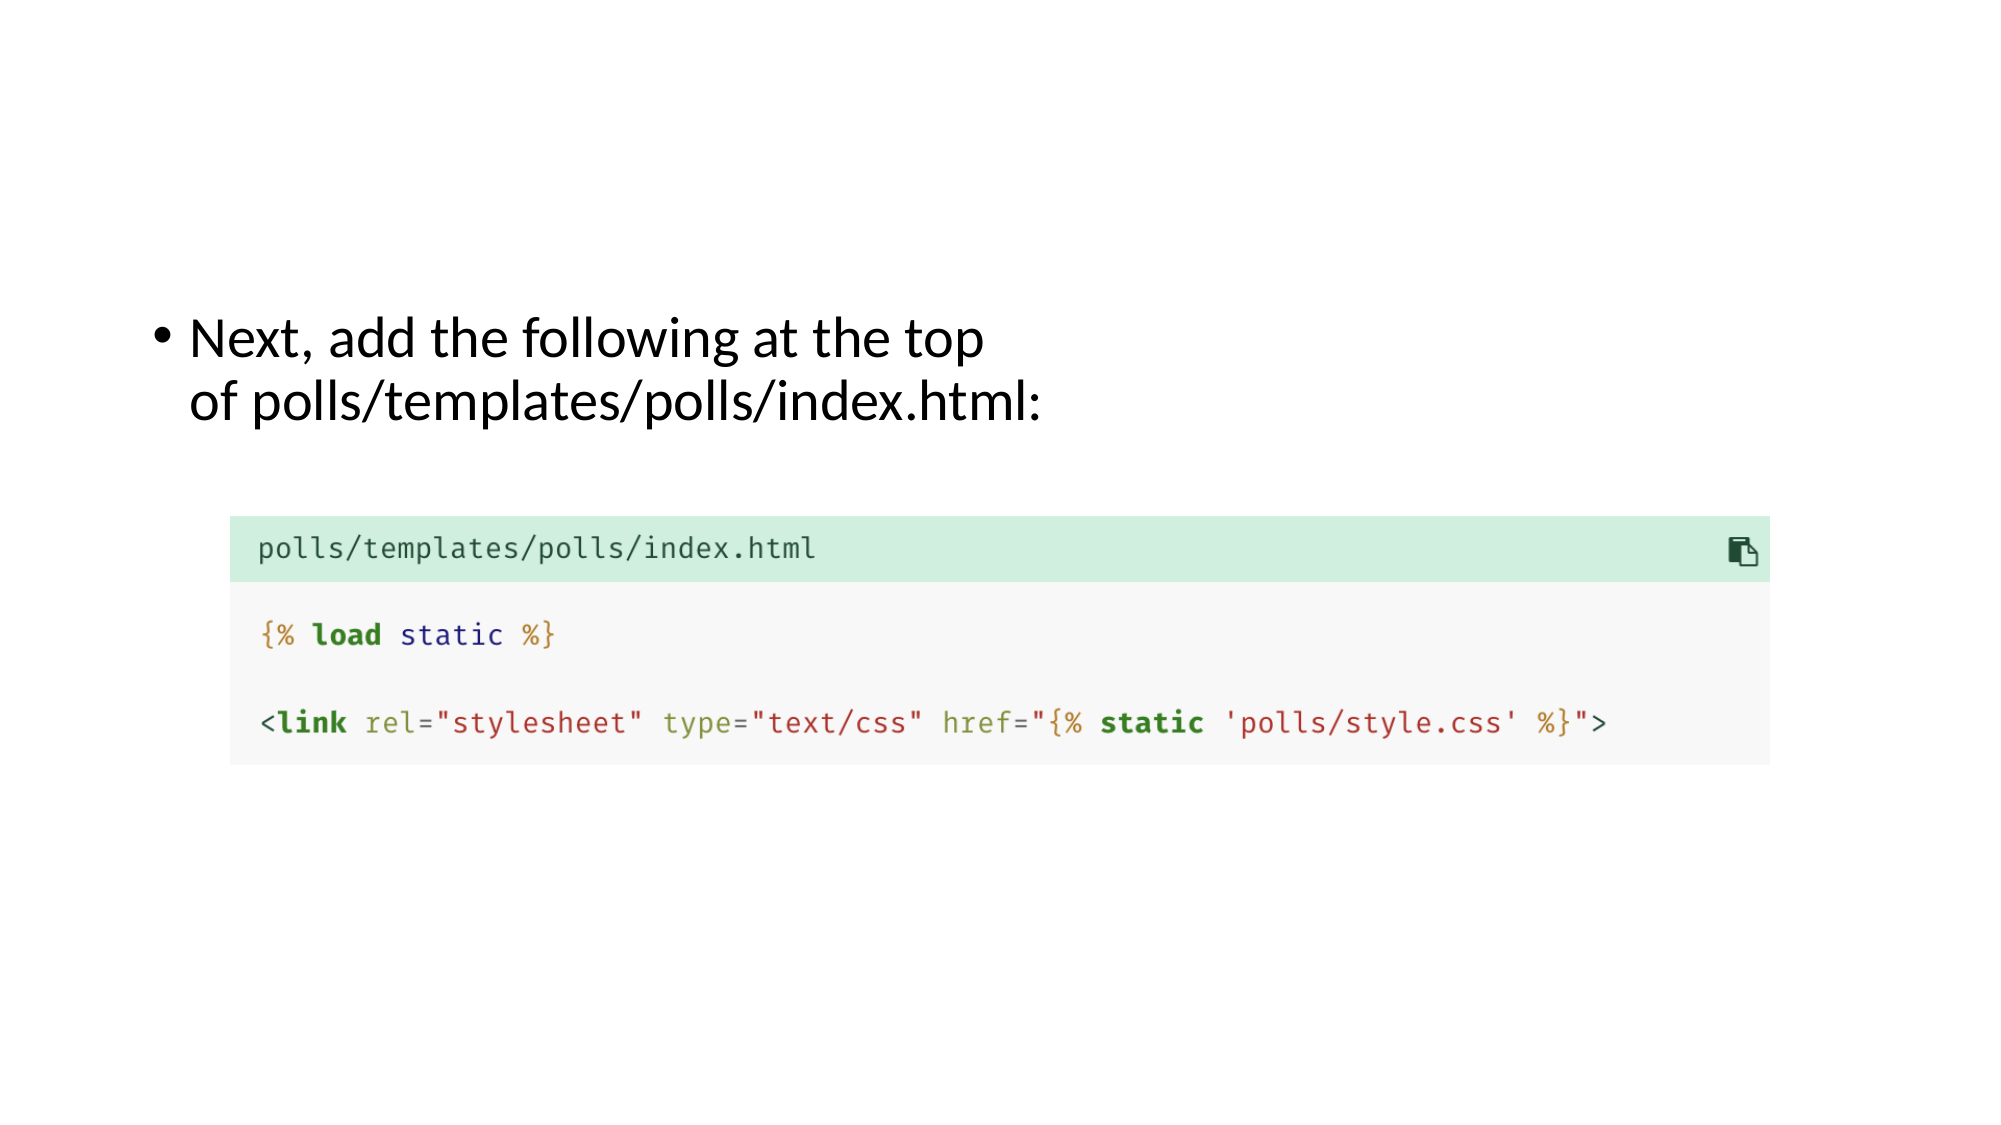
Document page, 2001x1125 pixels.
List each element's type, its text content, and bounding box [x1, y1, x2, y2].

list Next, add the following at the top of polls/templates/polls/index.html: [137, 299, 1863, 1014]
picture [230, 512, 1770, 765]
